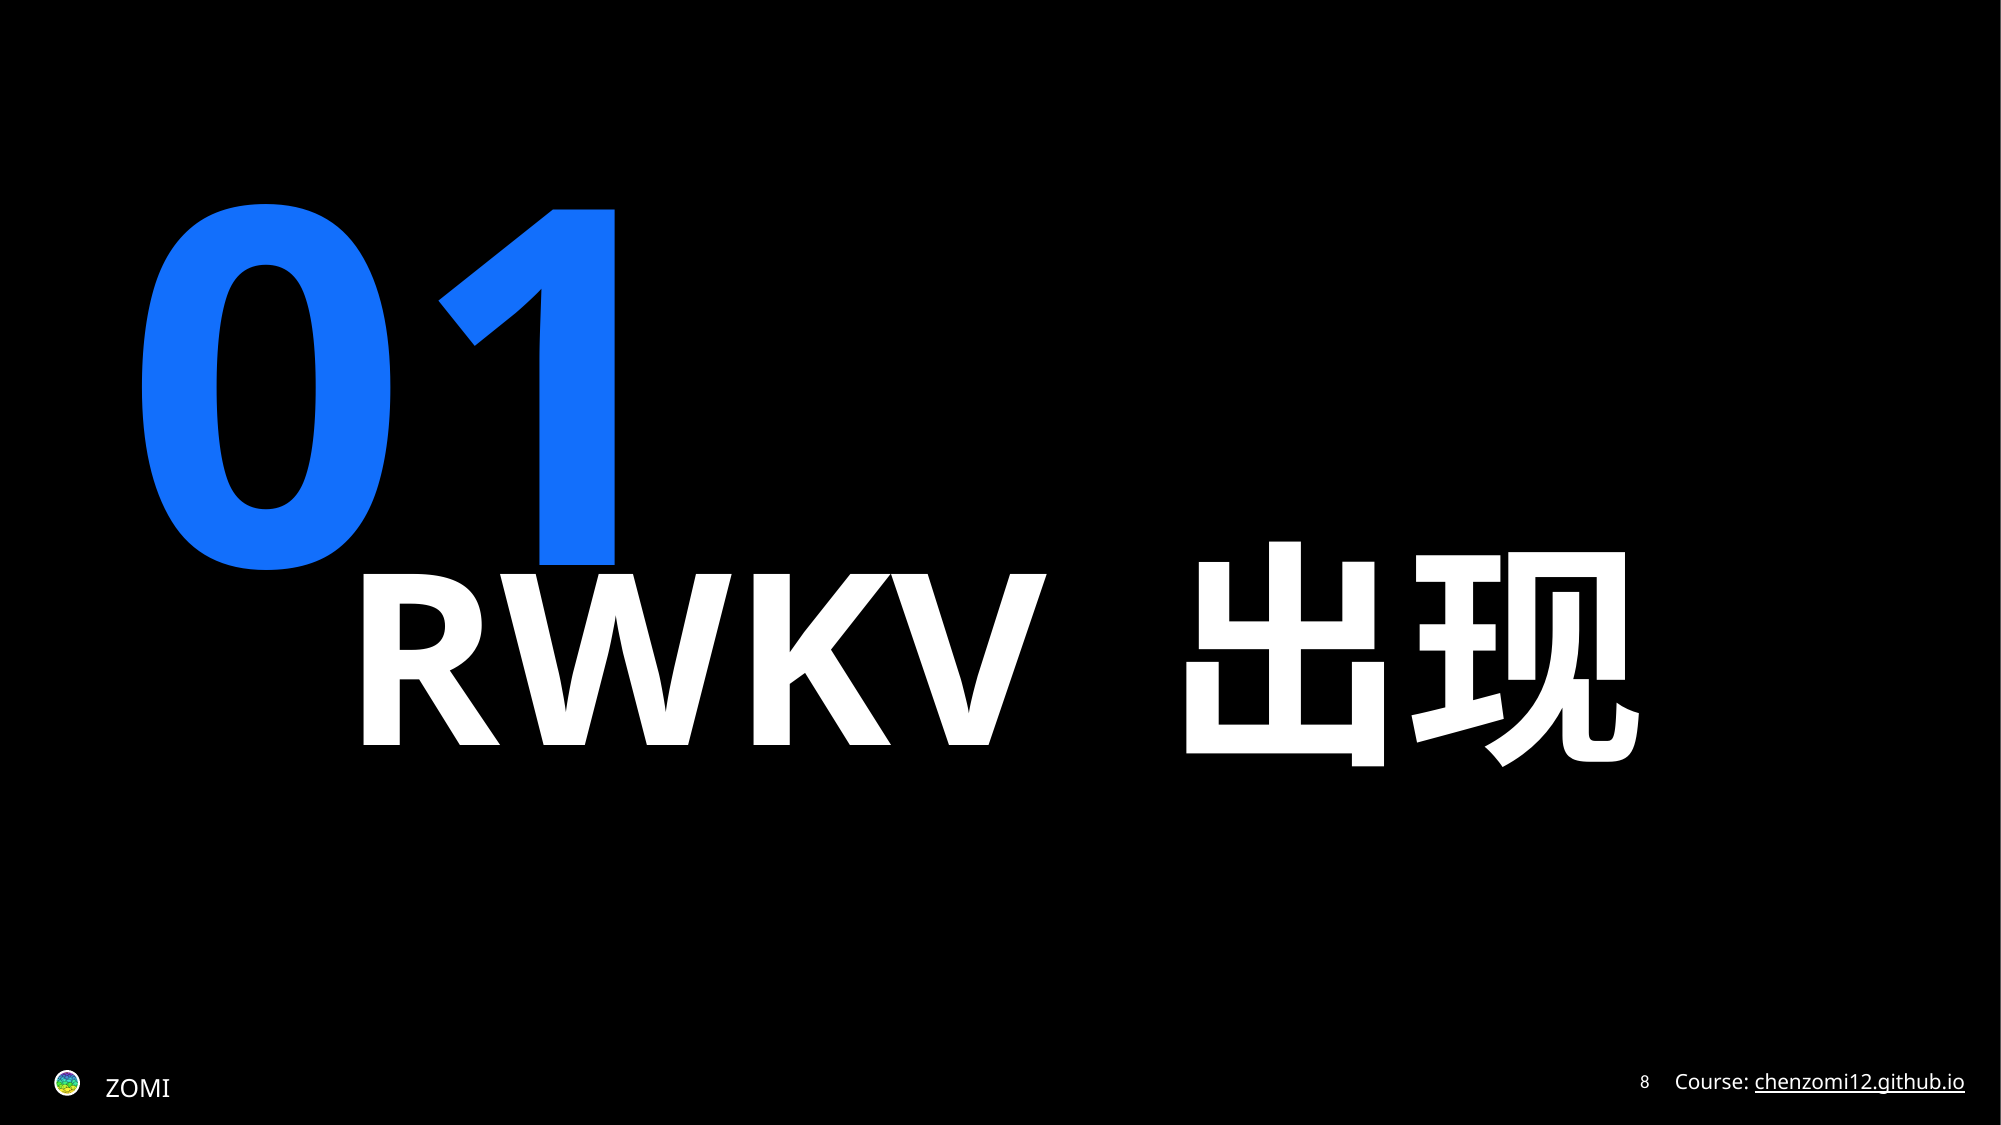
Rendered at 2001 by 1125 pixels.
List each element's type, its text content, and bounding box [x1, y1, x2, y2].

text_box RWKV 出现 [79, 313, 1910, 986]
picture [57, 1073, 77, 1093]
text_box 01 [90, 60, 729, 673]
